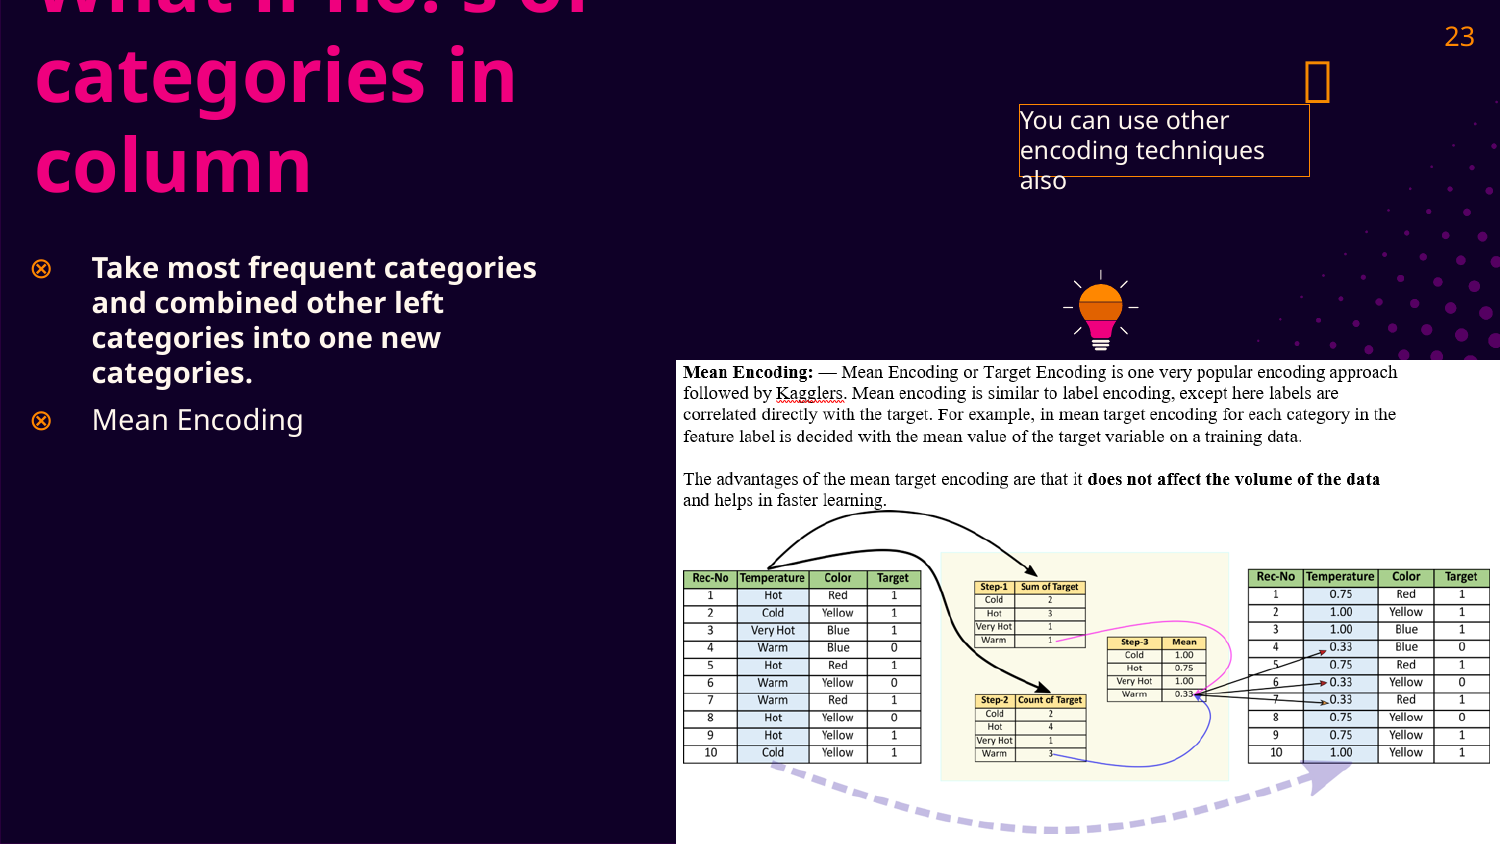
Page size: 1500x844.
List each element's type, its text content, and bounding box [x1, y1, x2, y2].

title What if no. s of categories in column [34, 89, 804, 208]
picture [676, 360, 1500, 844]
text_box 📌 [1285, 37, 1364, 123]
subtitle Take most frequent categories and combined other left categories into one new categories. Mean Encoding [16, 249, 584, 531]
slide_number 23 [1385, 5, 1476, 71]
text_box You can use other encoding techniques also [1019, 104, 1310, 177]
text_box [1062, 269, 1139, 351]
